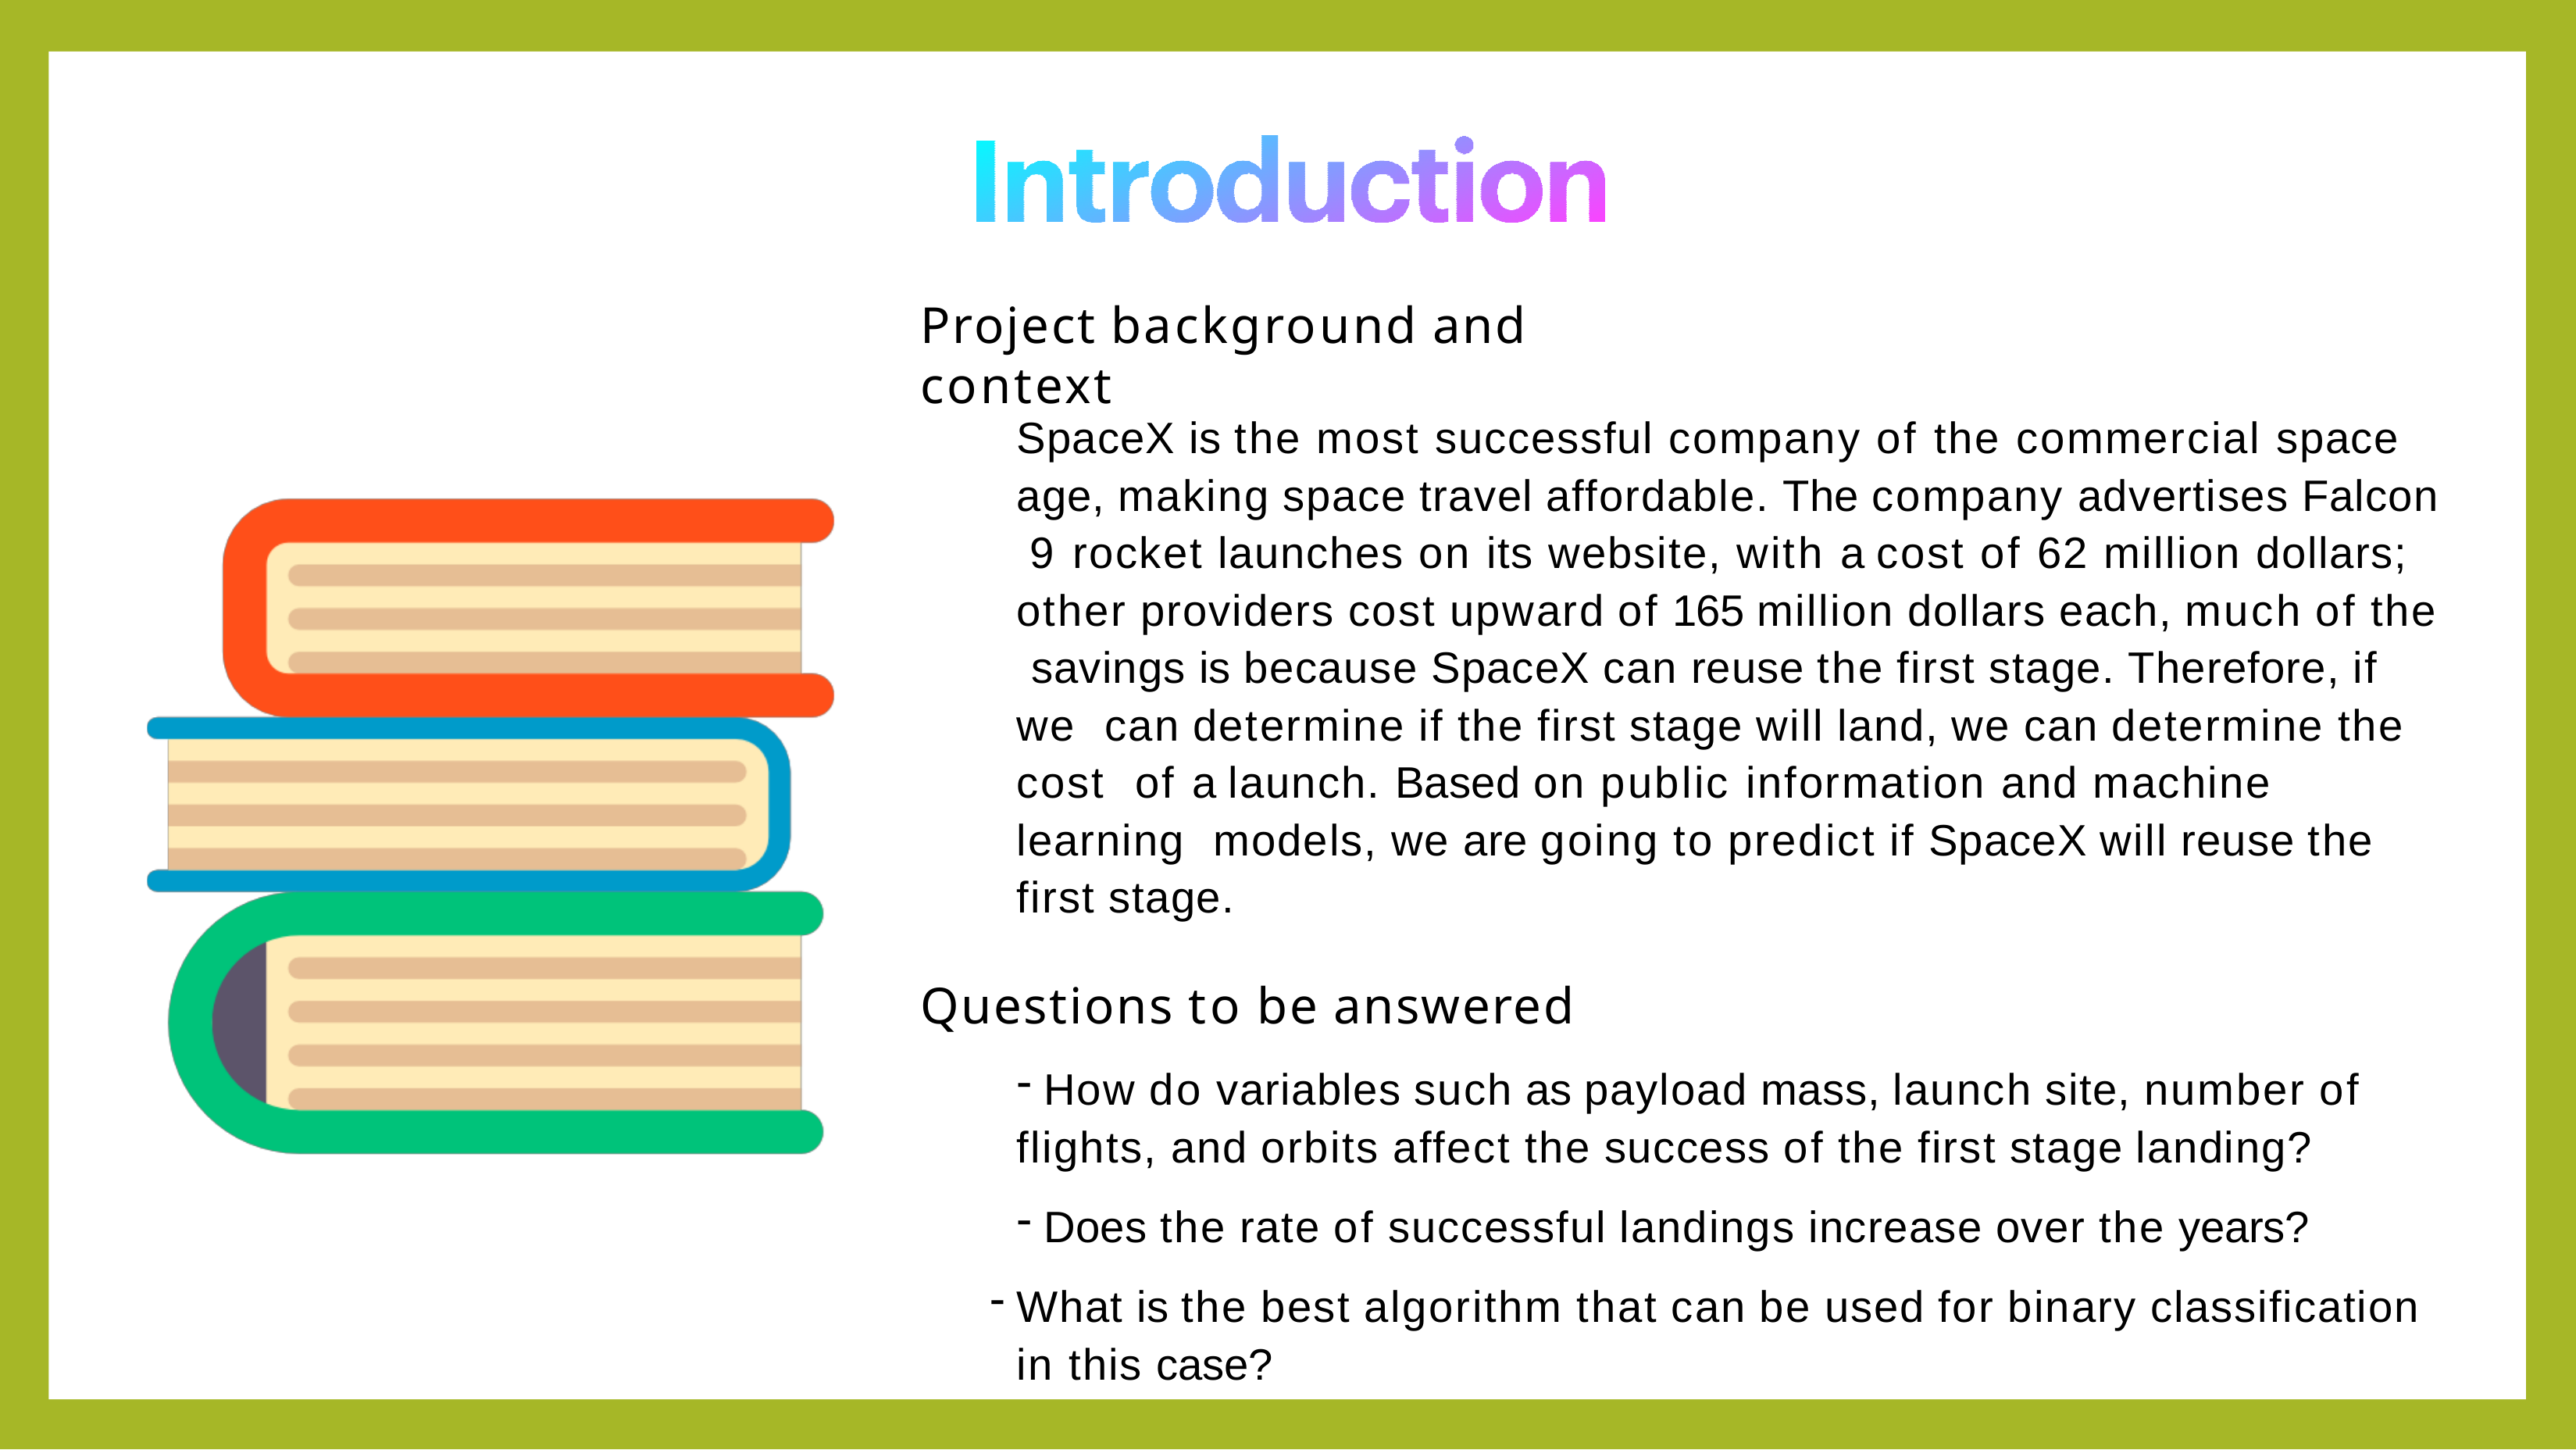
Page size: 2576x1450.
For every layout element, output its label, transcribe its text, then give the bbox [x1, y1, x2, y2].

title Project background and context [919, 230, 1689, 403]
text_box [976, 135, 1605, 223]
text_box SpaceX is the most successful company of the commercial space age, making space travel affordable. The company advertises Falcon 9 rocket launches on its website, with a cost of 62 million dollars; other providers cost upward of 165 million dollars each, much of the savings is because SpaceX can reuse the first stage. Therefore, if we can determine if the first stage will land, we can determine the cost of a launch. Based on public information and machine learning models, we are going to predict if SpaceX will reuse the first stage. Questions to be answered How do variables such as payload mass, launch site, number of flights, and orbits affect the success of the first stage landing? Does the rate of successful landings increase over the years? What is the best algorithm that can be used for binary classification in this case? [919, 403, 2445, 1389]
text_box [147, 483, 836, 1170]
